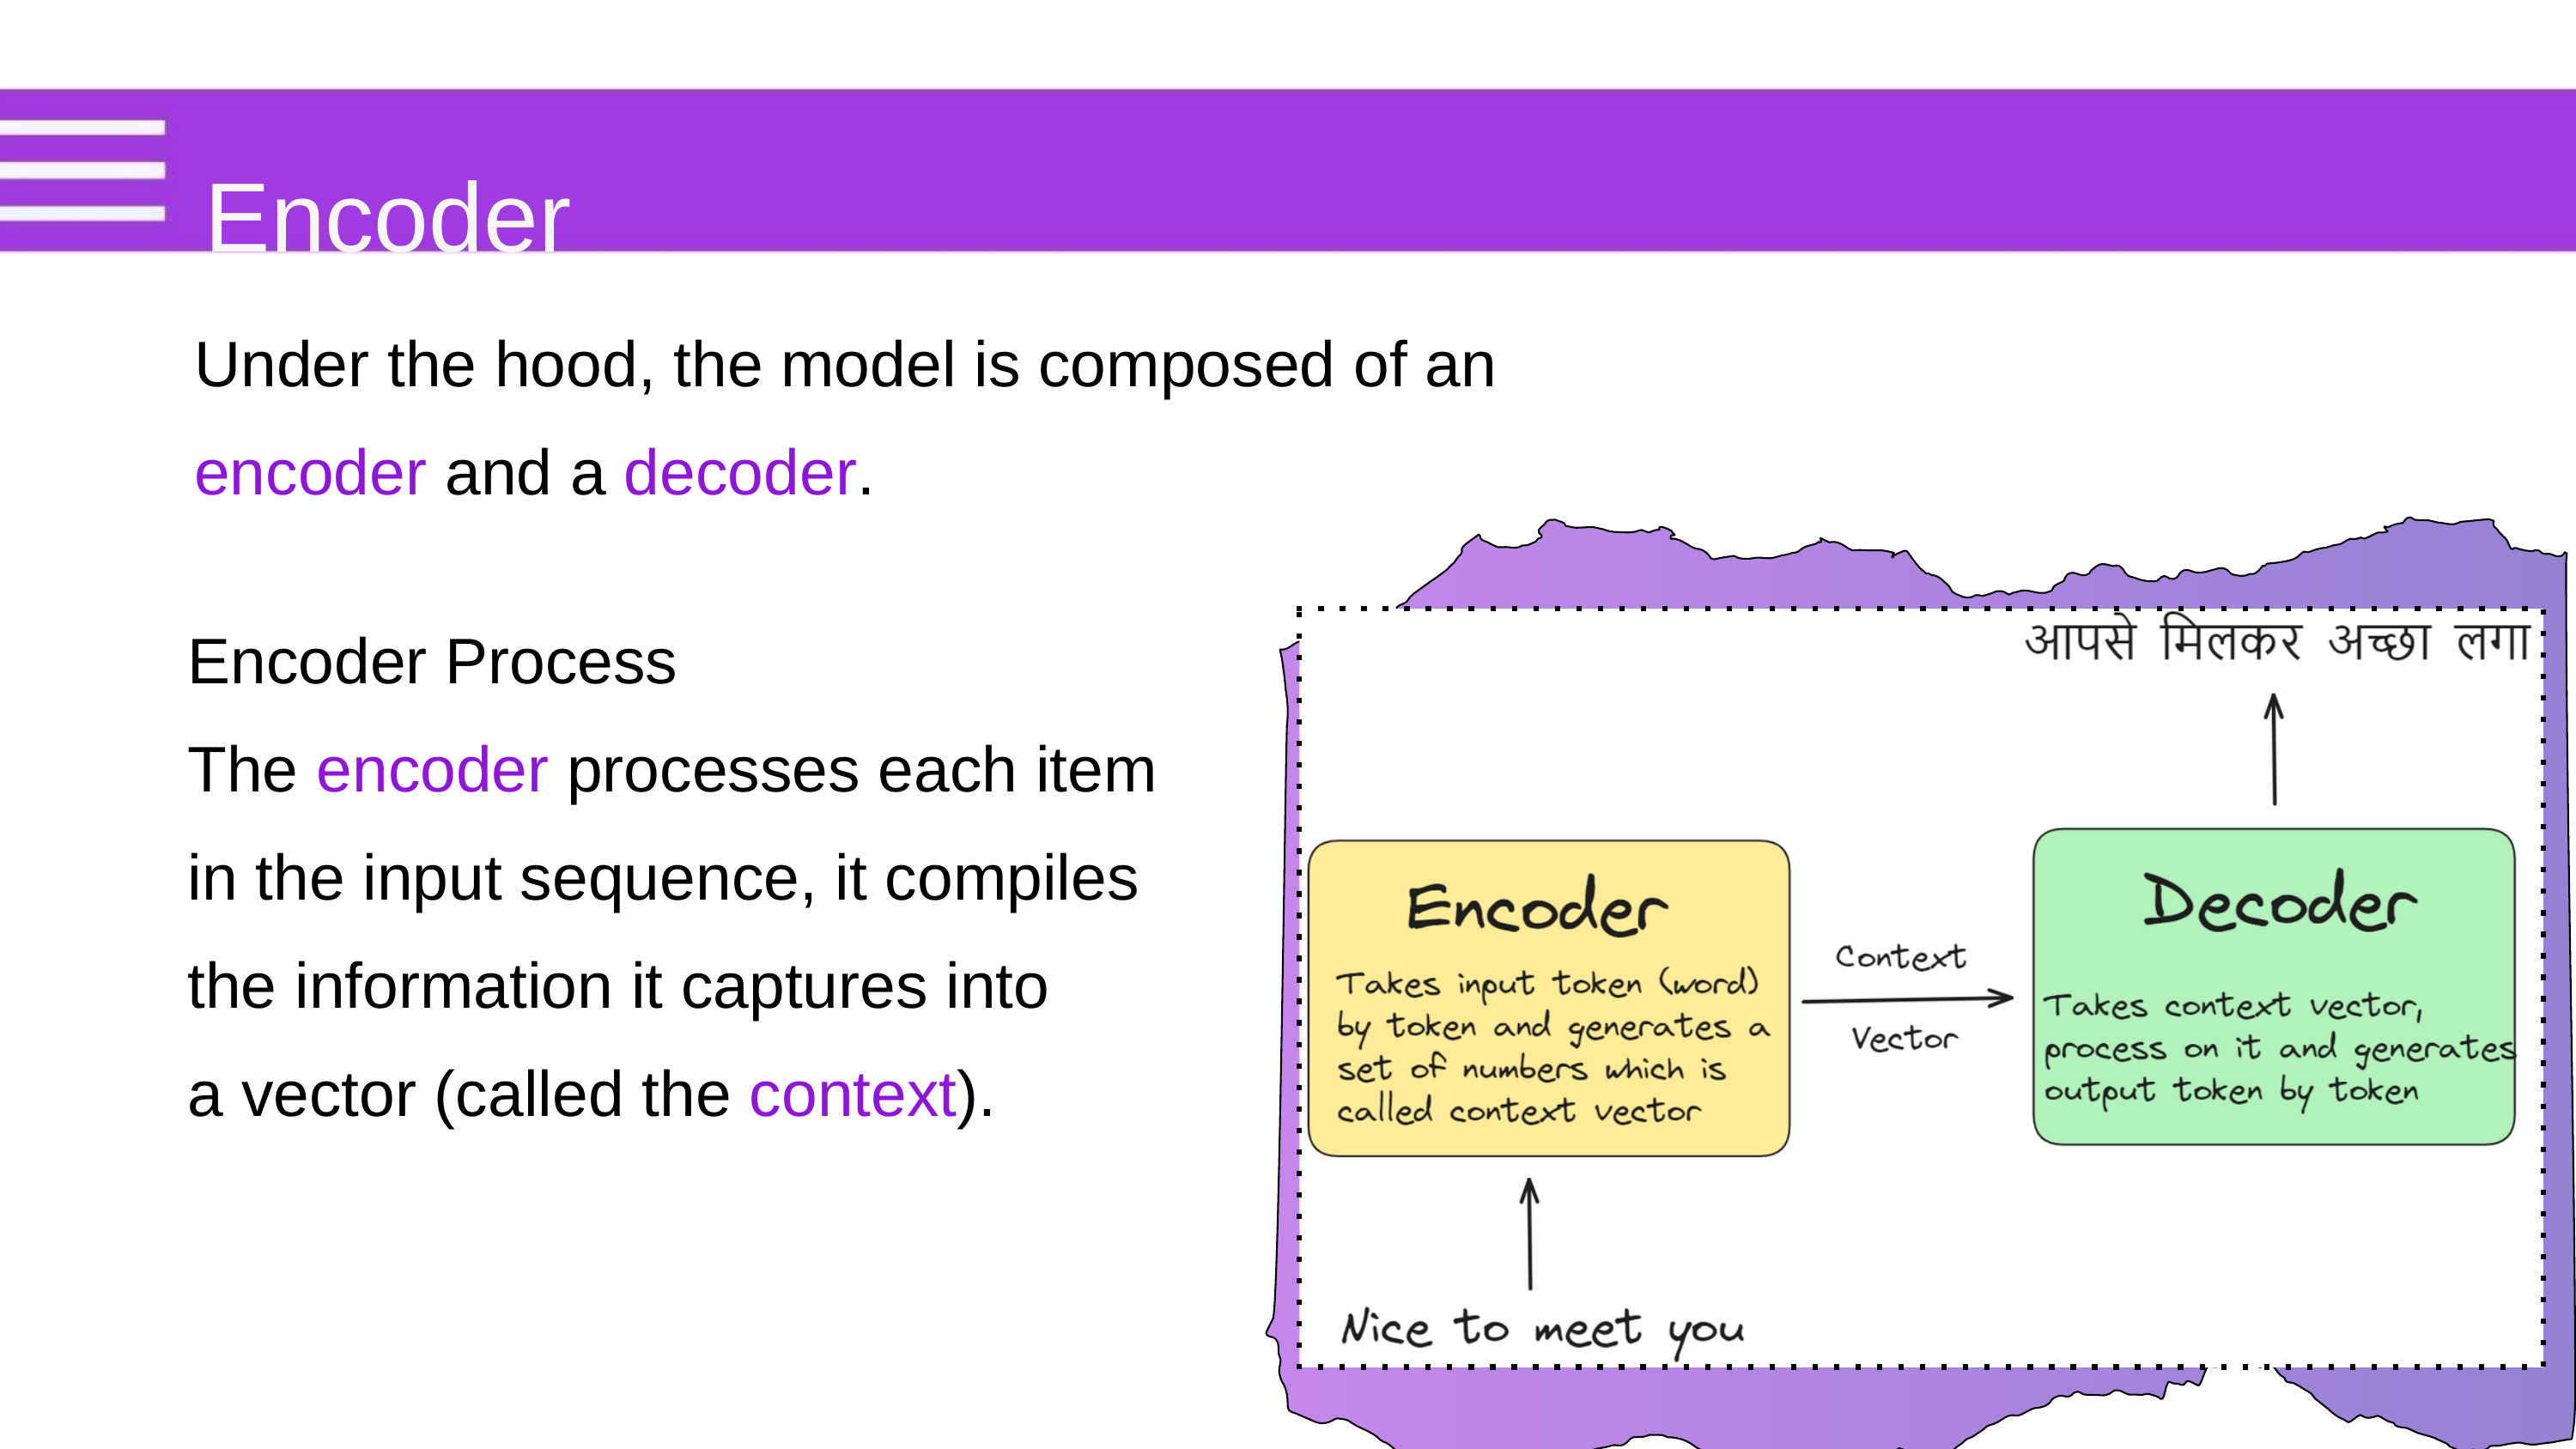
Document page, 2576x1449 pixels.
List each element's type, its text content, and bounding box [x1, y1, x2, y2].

text_box [1396, 517, 2576, 1449]
text_box [1266, 641, 2208, 1449]
text_box Encoder [204, 106, 2229, 272]
text_box Under the hood, the model is composed of an encoder and a decoder. [194, 291, 2543, 508]
text_box [0, 0, 2576, 257]
text_box [1299, 609, 2543, 1367]
text_box Encoder Process The encoder processes each item in the input sequence, it compiles the information it captures into a vector (called the context). [187, 588, 1288, 1238]
